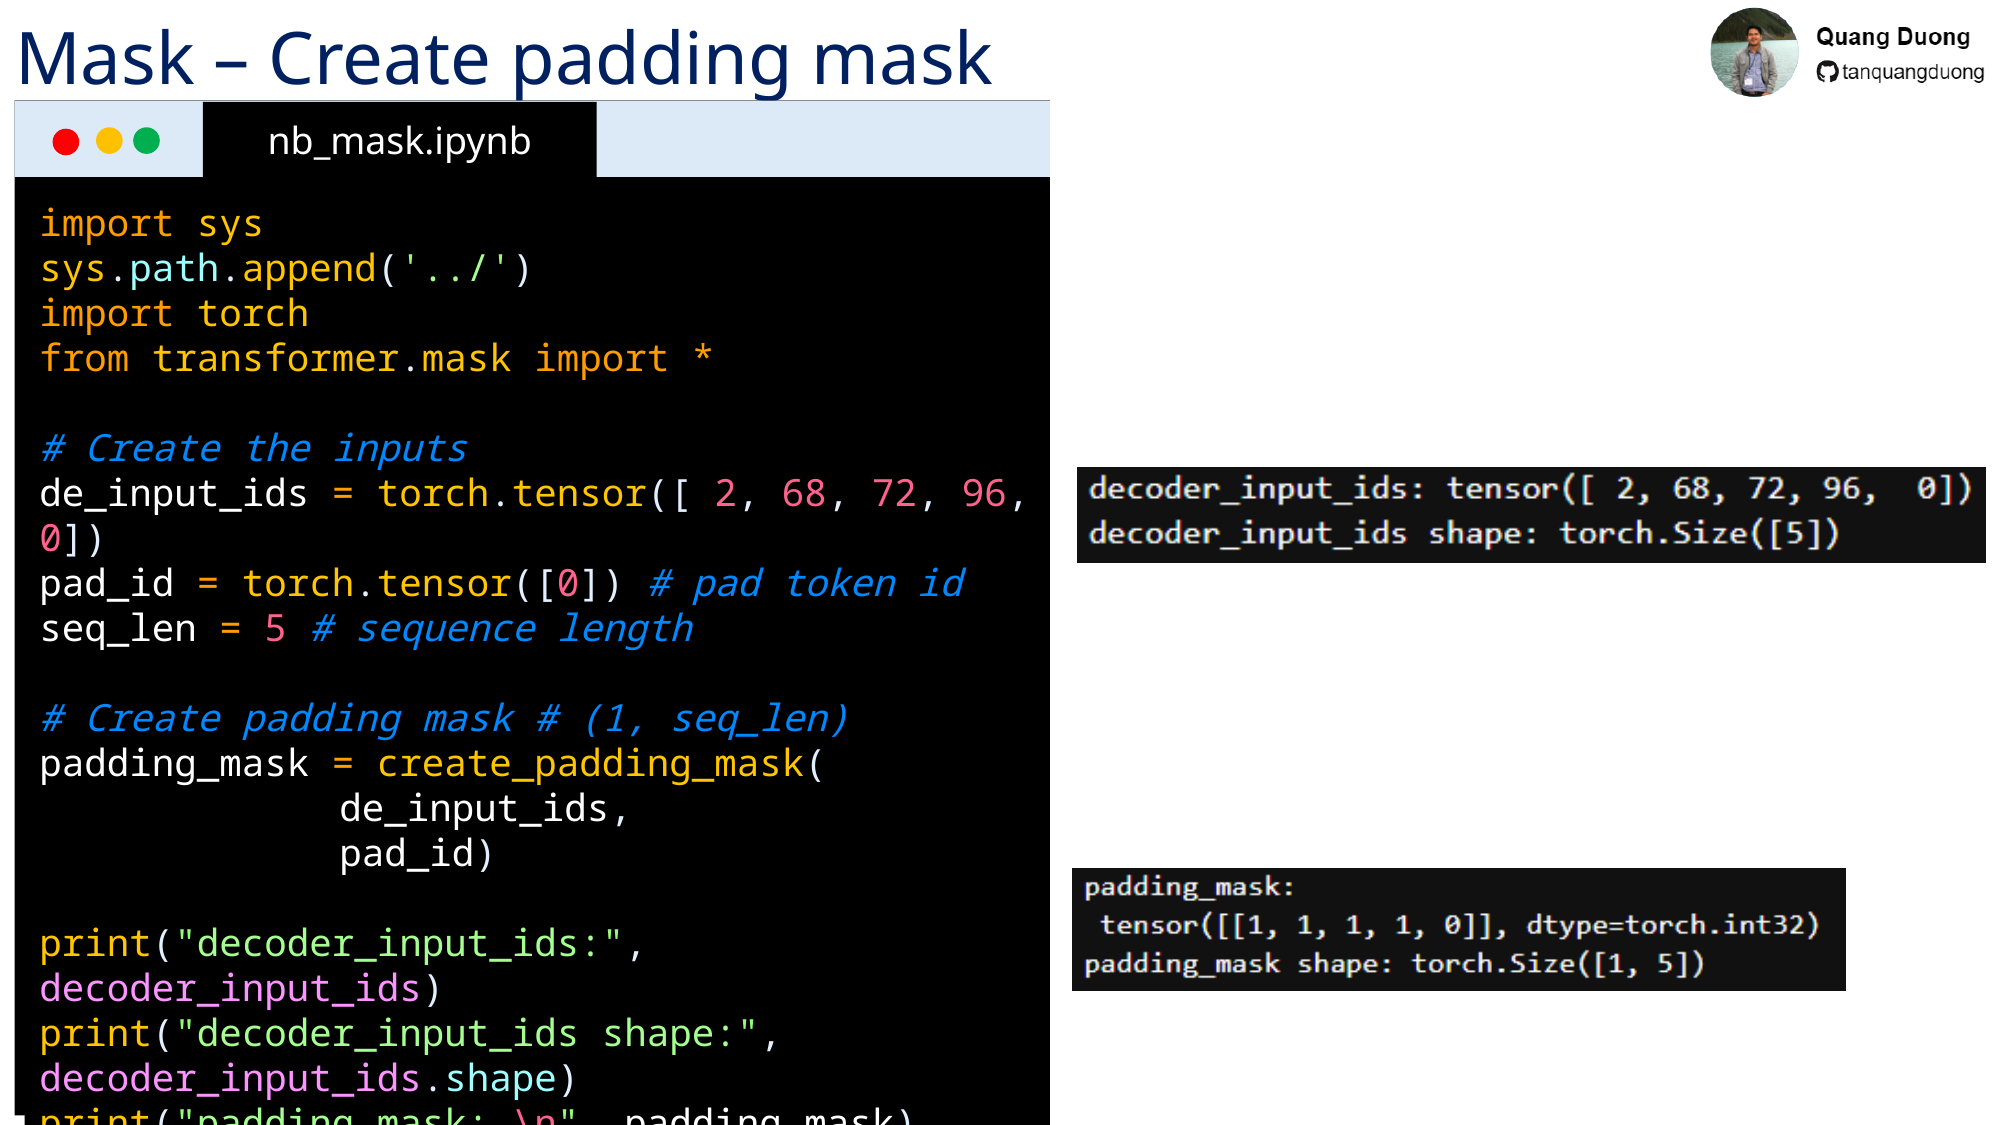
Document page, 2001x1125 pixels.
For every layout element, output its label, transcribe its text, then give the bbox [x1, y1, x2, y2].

text_box nb_mask.ipynb [201, 100, 598, 179]
text_box import sys sys.path.append('../') import torch from transformer.mask import * # Create the inputs de_input_ids = torch.tensor([ 2, 68, 72, 96, 0]) pad_id = torch.tensor([0]) # pad token id seq_len = 5 # sequence length # Create padding mask # (1, seq_len) padding_mask = create_padding_mask( de_input_ids, pad_id) print("decoder_input_ids:", decoder_input_ids) print("decoder_input_ids shape:", decoder_input_ids.shape) print("padding_mask: \n", padding_mask) print("padding_mask shape:", padding_mask.shape) [24, 191, 1050, 1125]
picture [1704, 6, 1986, 101]
text_box [13, 99, 1052, 178]
picture [1077, 467, 1986, 563]
text_box Mask – Create padding mask [0, 13, 1361, 108]
picture [1071, 867, 1846, 992]
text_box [51, 126, 161, 156]
text_box [13, 178, 1052, 1117]
